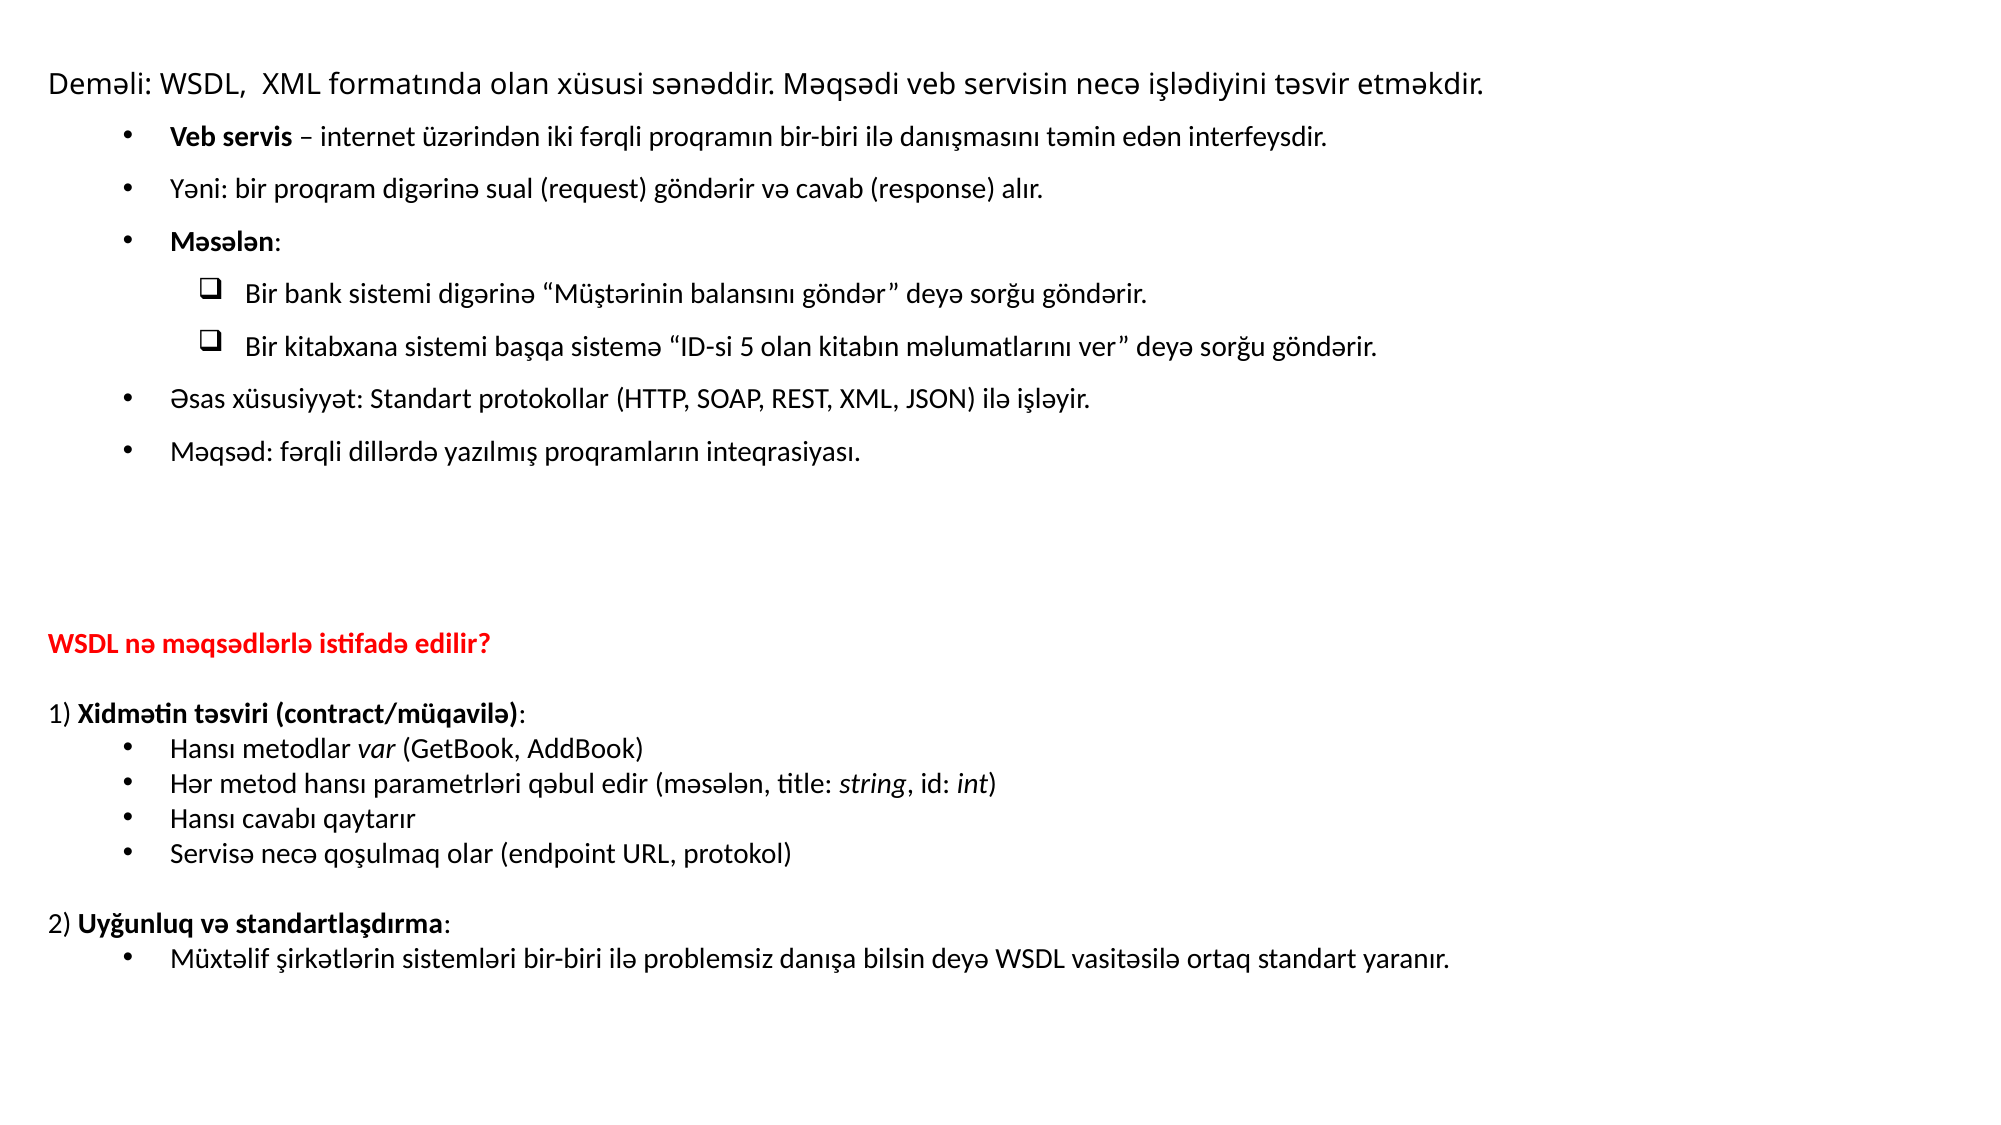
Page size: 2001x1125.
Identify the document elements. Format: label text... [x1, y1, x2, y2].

text_box Deməli: WSDL, XML formatında olan xüsusi sənəddir. Məqsədi veb servisin necə işlədiyini təsvir etməkdir. Veb servis – internet üzərindən iki fərqli proqramın bir-biri ilə danışmasını təmin edən interfeysdir. Yəni: bir proqram digərinə sual (request) göndərir və cavab (response) alır. Məsələn: Bir bank sistemi digərinə “Müştərinin balansını göndər” deyə sorğu göndərir. Bir kitabxana sistemi başqa sistemə “ID-si 5 olan kitabın məlumatlarını ver” deyə sorğu göndərir. Əsas xüsusiyyət: Standart protokollar (HTTP, SOAP, REST, XML, JSON) ilə işləyir. Məqsəd: fərqli dillərdə yazılmış proqramların inteqrasiyası. WSDL nə məqsədlərlə istifadə edilir? 1) Xidmətin təsviri (contract/müqavilə): Hansı metodlar var (GetBook, AddBook) Hər metod hansı parametrləri qəbul edir (məsələn, title: string, id: int) Hansı cavabı qaytarır Servisə necə qoşulmaq olar (endpoint URL, protokol) 2) Uyğunluq və standartlaşdırma: Müxtəlif şirkətlərin sistemləri bir-biri ilə problemsiz danışa bilsin deyə WSDL vasitəsilə ortaq standart yaranır. [33, 40, 1973, 1034]
